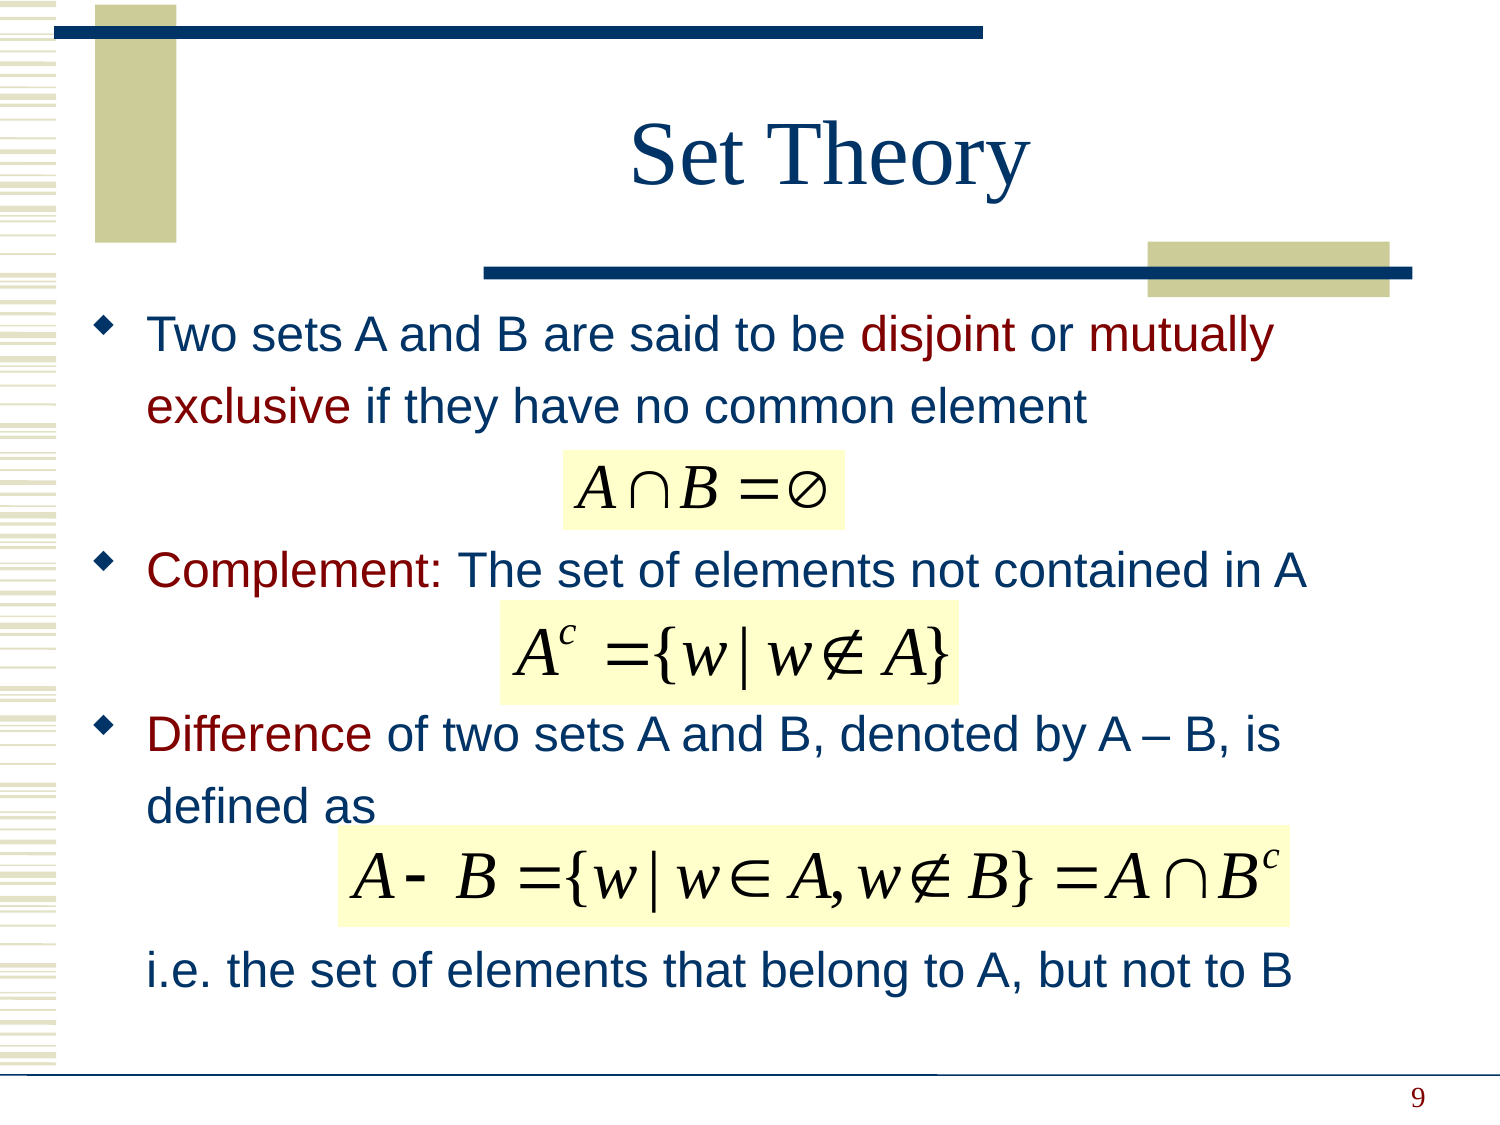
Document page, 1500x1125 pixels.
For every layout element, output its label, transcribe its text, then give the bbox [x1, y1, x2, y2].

text_box Two sets A and B are said to be disjoint or mutually exclusive if they have no common element Complement: The set of elements not contained in A Difference of two sets A and B, denoted by A – B, is defined as i.e. the set of elements that belong to A, but not to B [74, 281, 1425, 1048]
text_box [499, 599, 960, 705]
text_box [337, 824, 1291, 928]
title Set Theory [224, 62, 1436, 251]
text_box 9 [1080, 1046, 1441, 1121]
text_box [562, 449, 846, 531]
